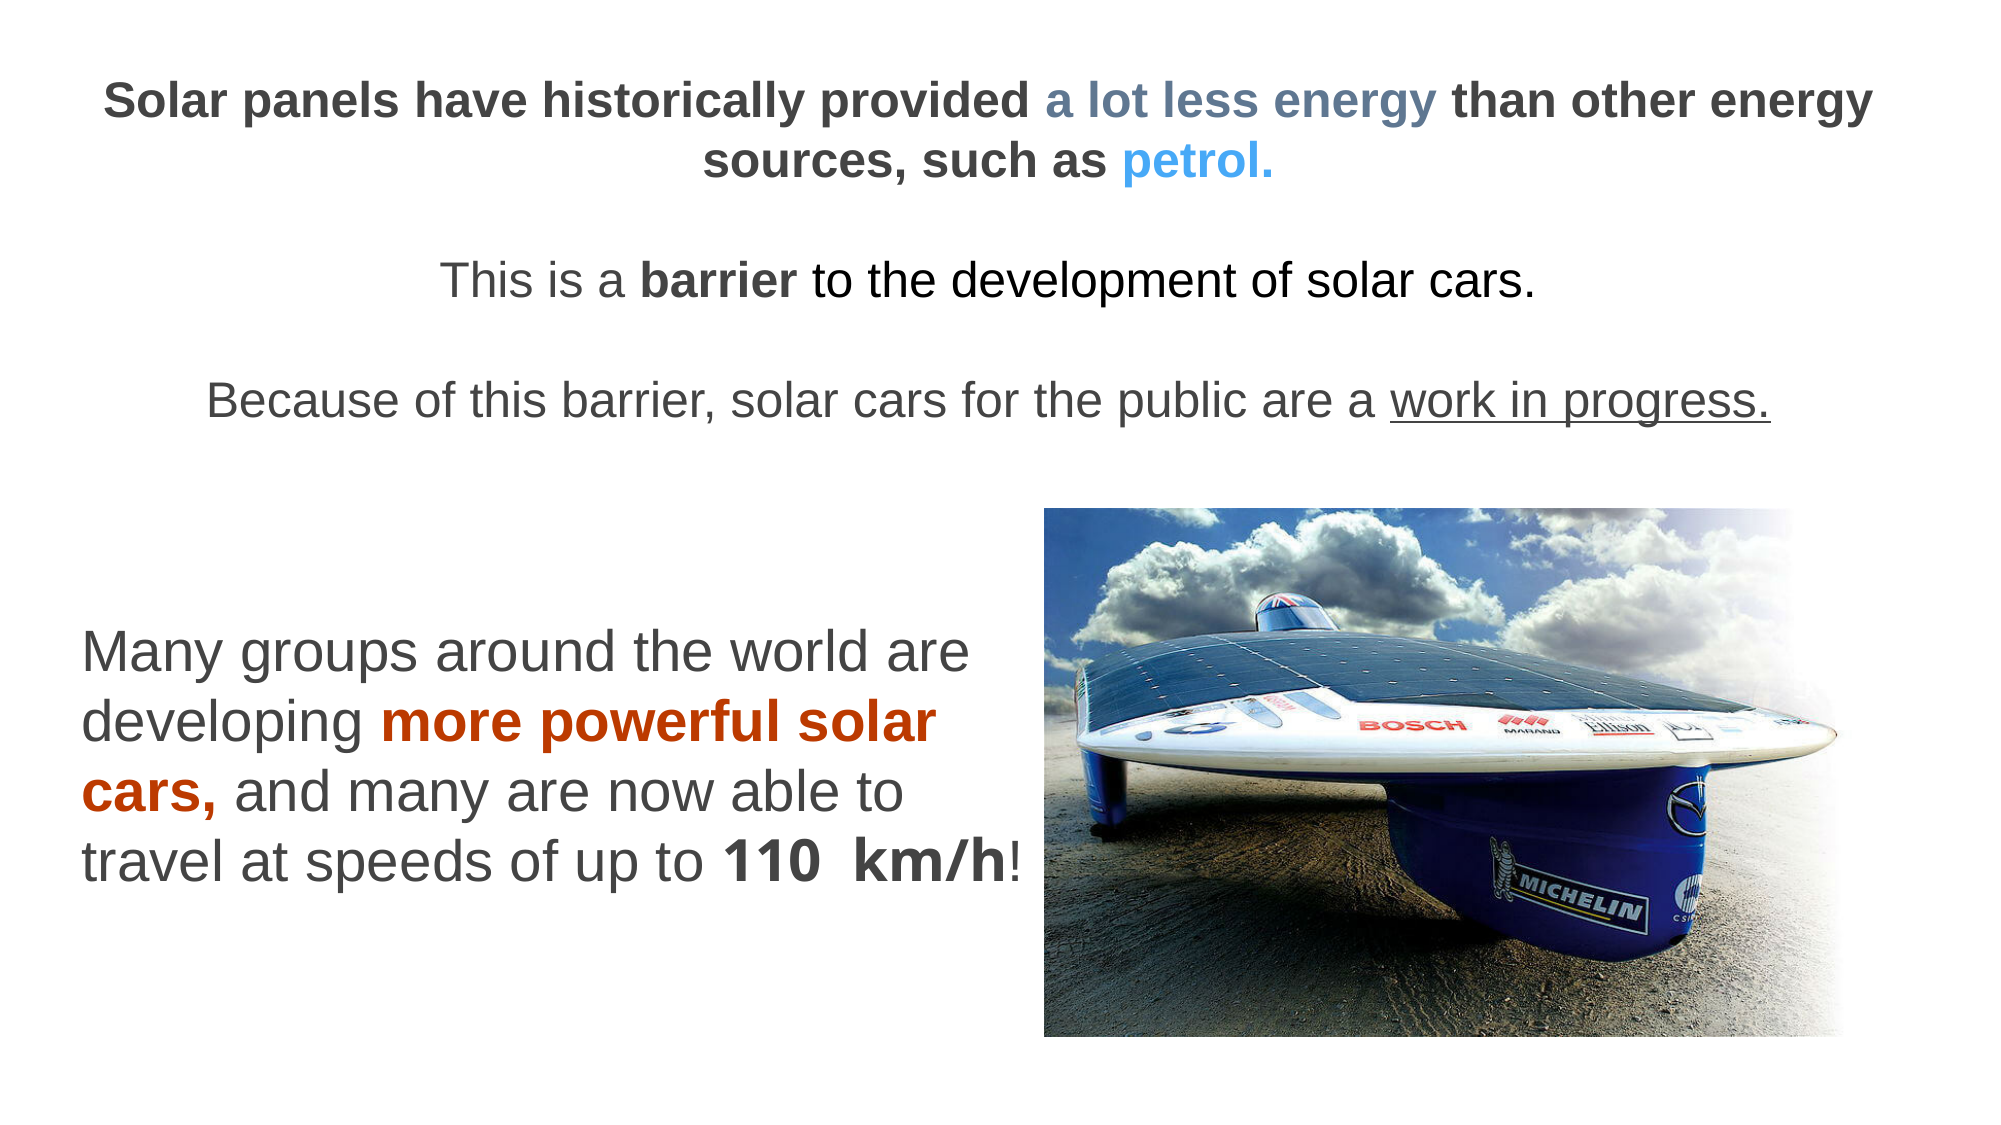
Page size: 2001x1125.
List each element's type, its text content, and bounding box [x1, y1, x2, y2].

picture [1044, 508, 1868, 1037]
text_box Many groups around the world are developing more powerful solar cars, and many are now able to travel at speeds of up to 110 km/h! [66, 605, 1044, 901]
text_box Solar panels have historically provided a lot less energy than other energy sources, such as petrol. This is a barrier to the development of solar cars. Because of this barrier, solar cars for the public are a work in progress. [16, 60, 1961, 436]
